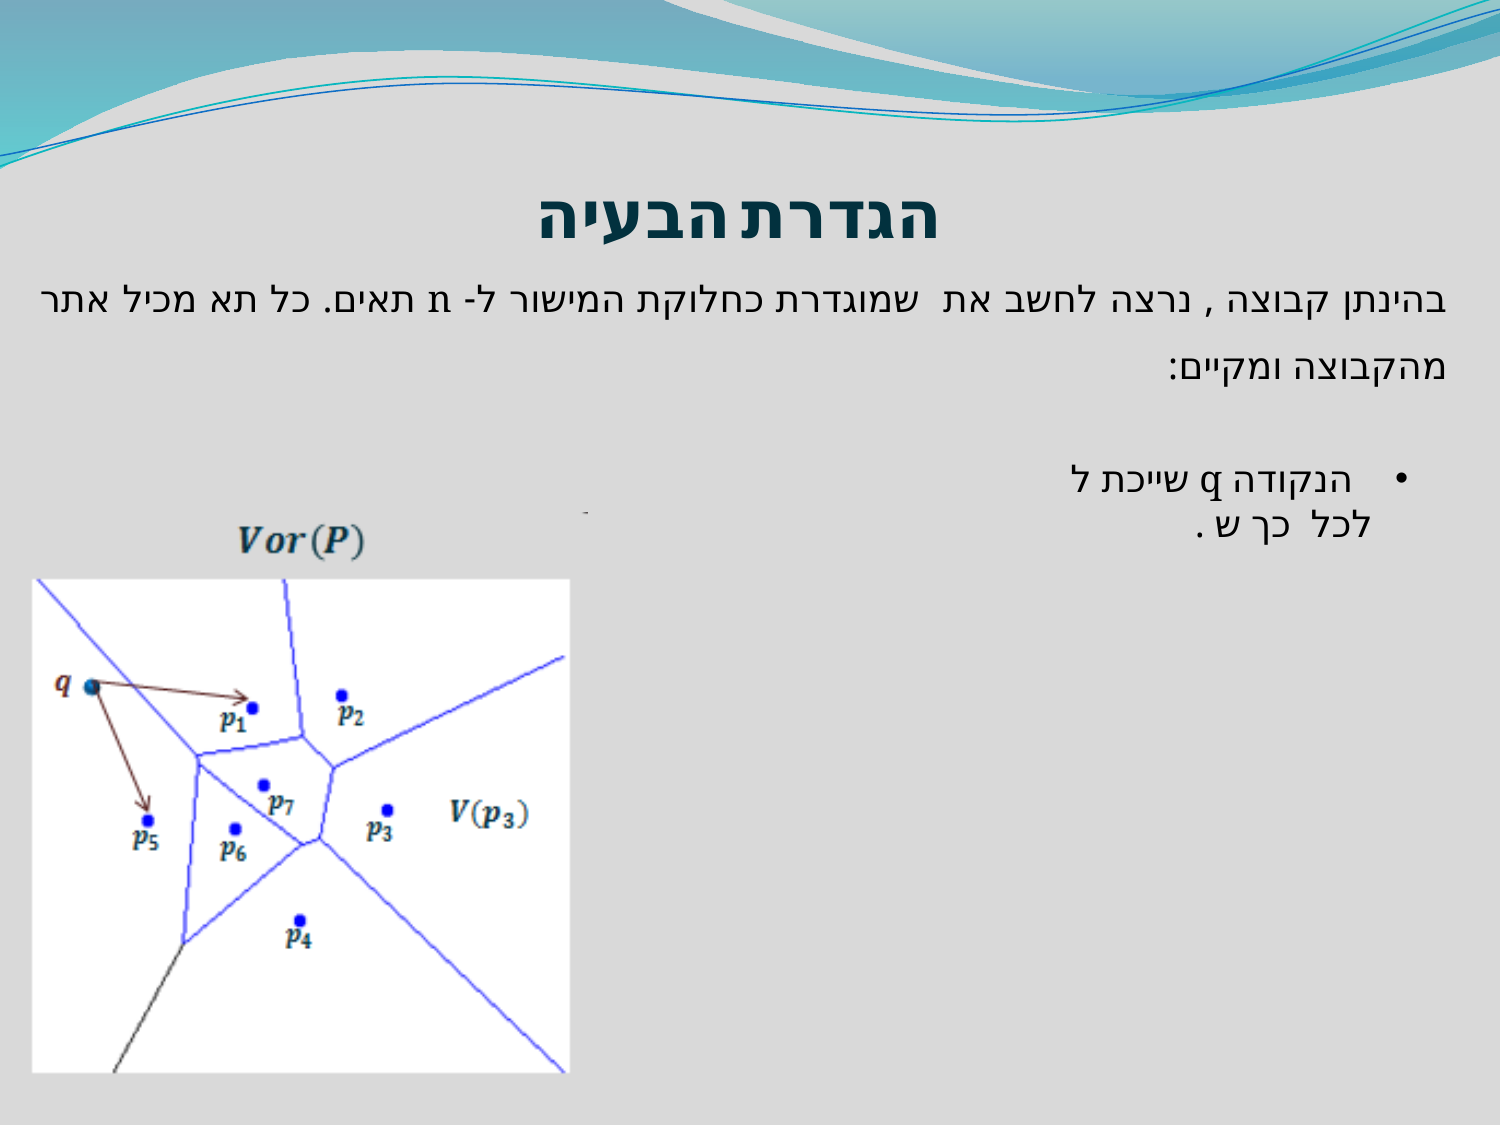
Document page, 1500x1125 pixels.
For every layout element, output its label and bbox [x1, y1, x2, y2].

picture [2, 512, 588, 1102]
